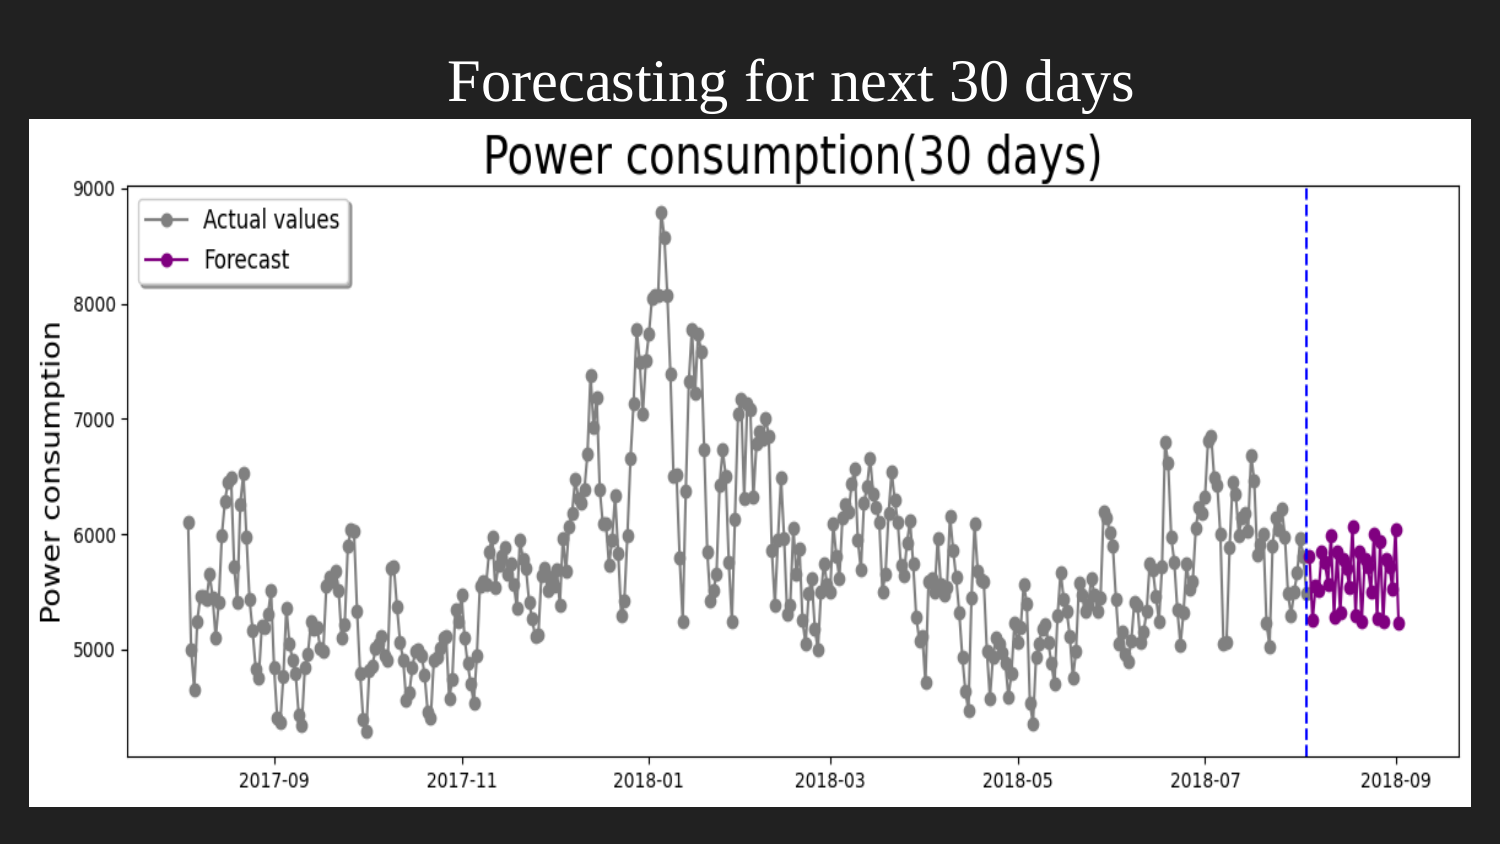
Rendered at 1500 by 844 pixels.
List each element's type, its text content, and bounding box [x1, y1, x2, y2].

title Forecasting for next 30 days [51, 26, 1449, 118]
picture [29, 119, 1471, 807]
